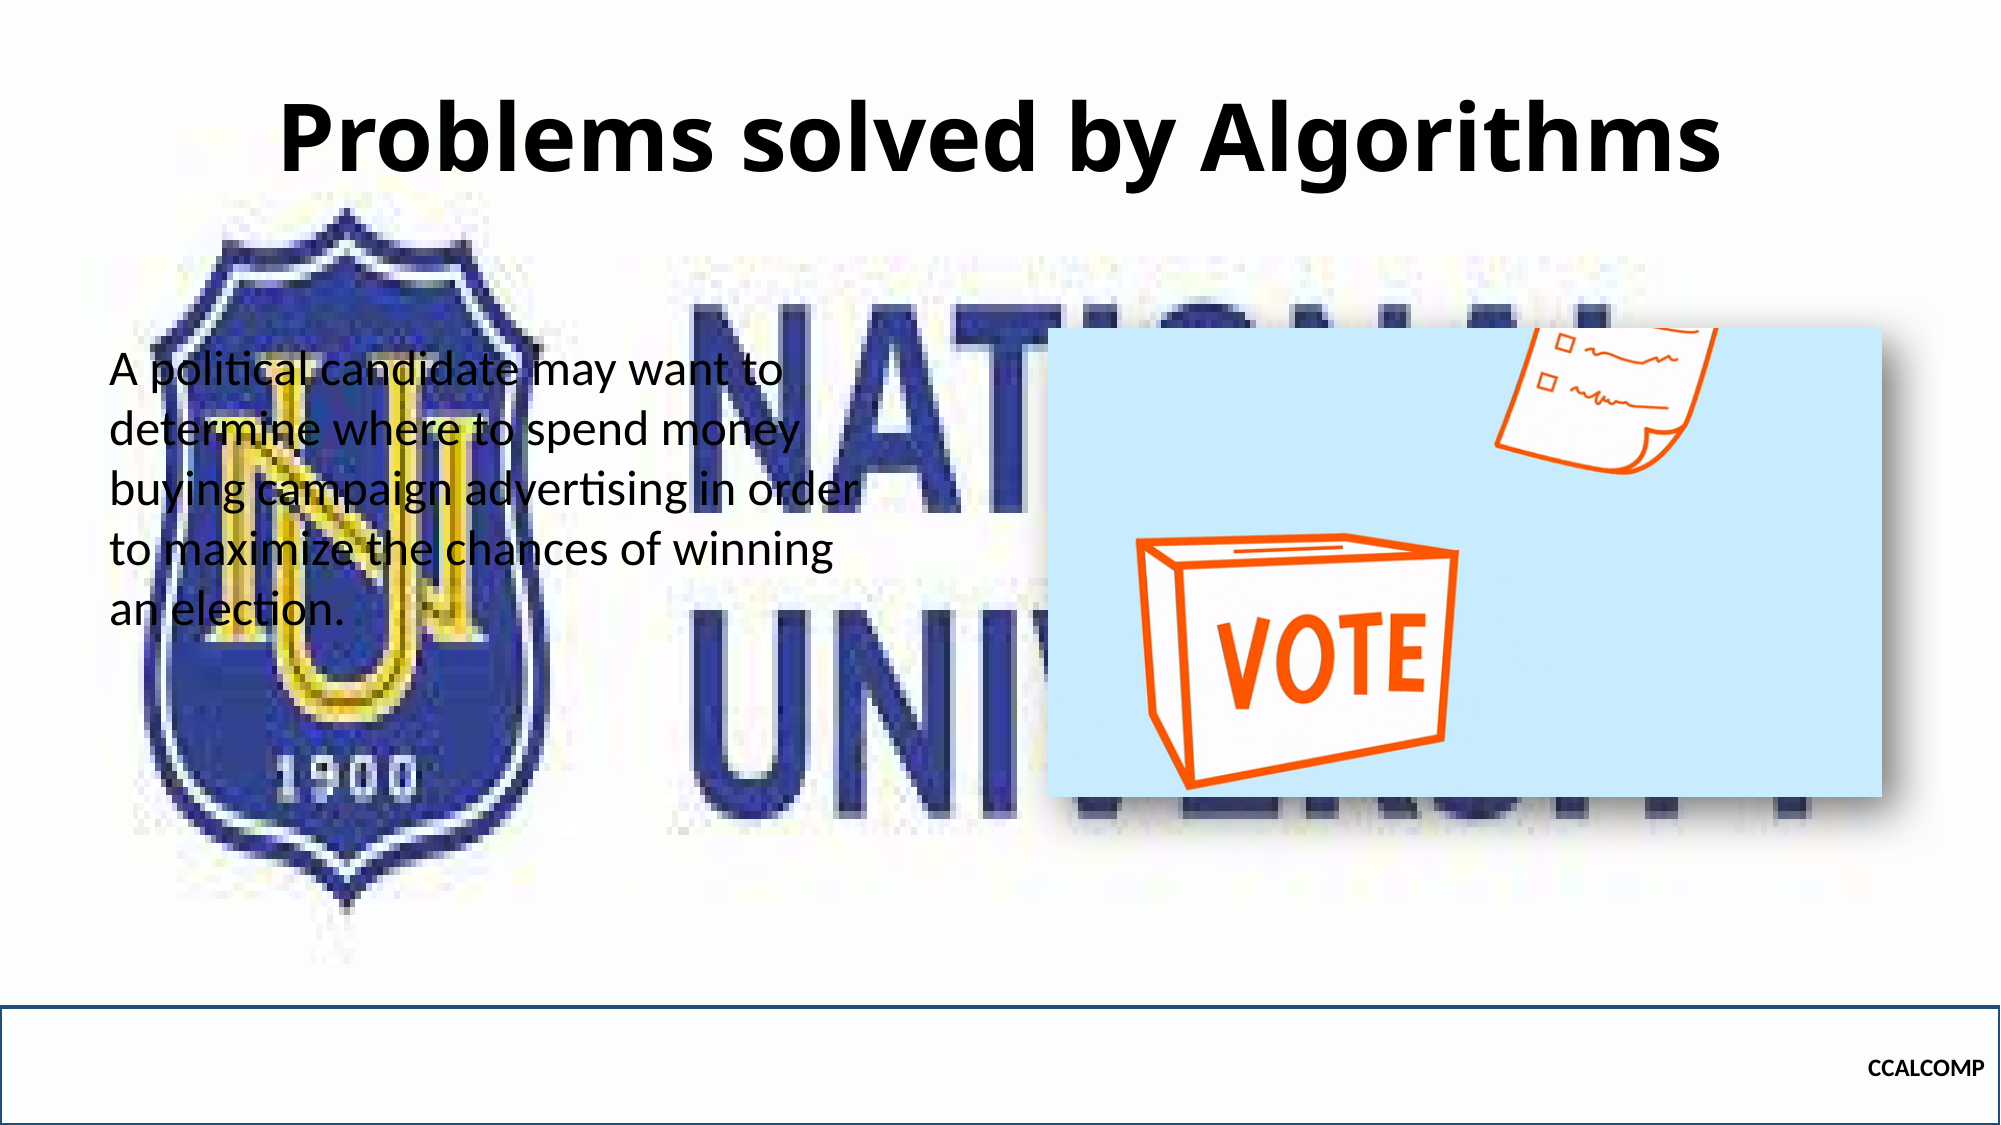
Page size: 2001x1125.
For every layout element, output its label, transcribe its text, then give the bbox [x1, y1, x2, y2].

text_box A political candidate may want to determine where to spend money buying campaign advertising in order to maximize the chances of winning an election. [94, 328, 891, 703]
title Problems solved by Algorithms [249, 81, 1750, 200]
footer CCALCOMP [0, 1007, 2000, 1125]
picture [0, 0, 2000, 1007]
